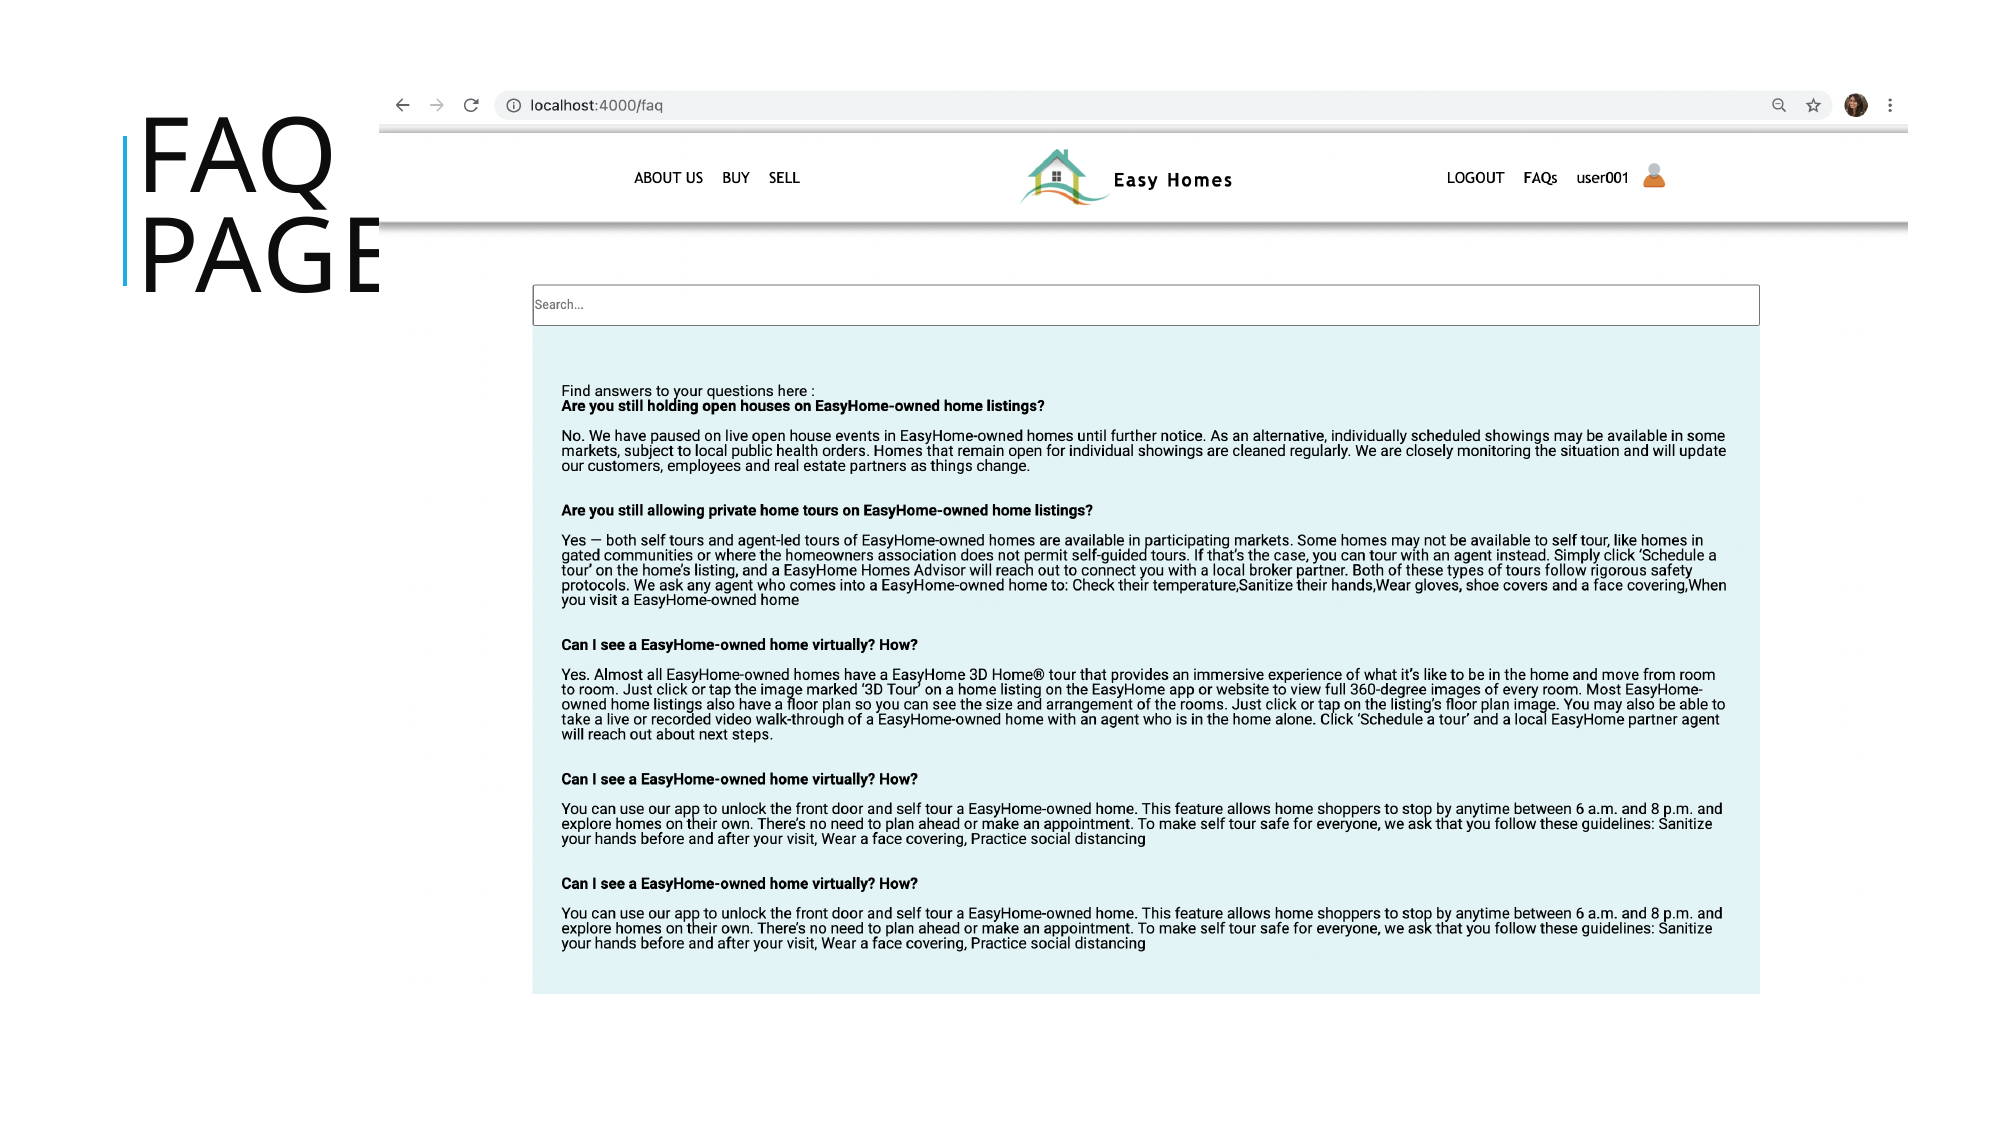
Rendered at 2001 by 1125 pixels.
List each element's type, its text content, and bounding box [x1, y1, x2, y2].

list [379, 89, 1908, 994]
title FAQ Page [121, 89, 374, 336]
